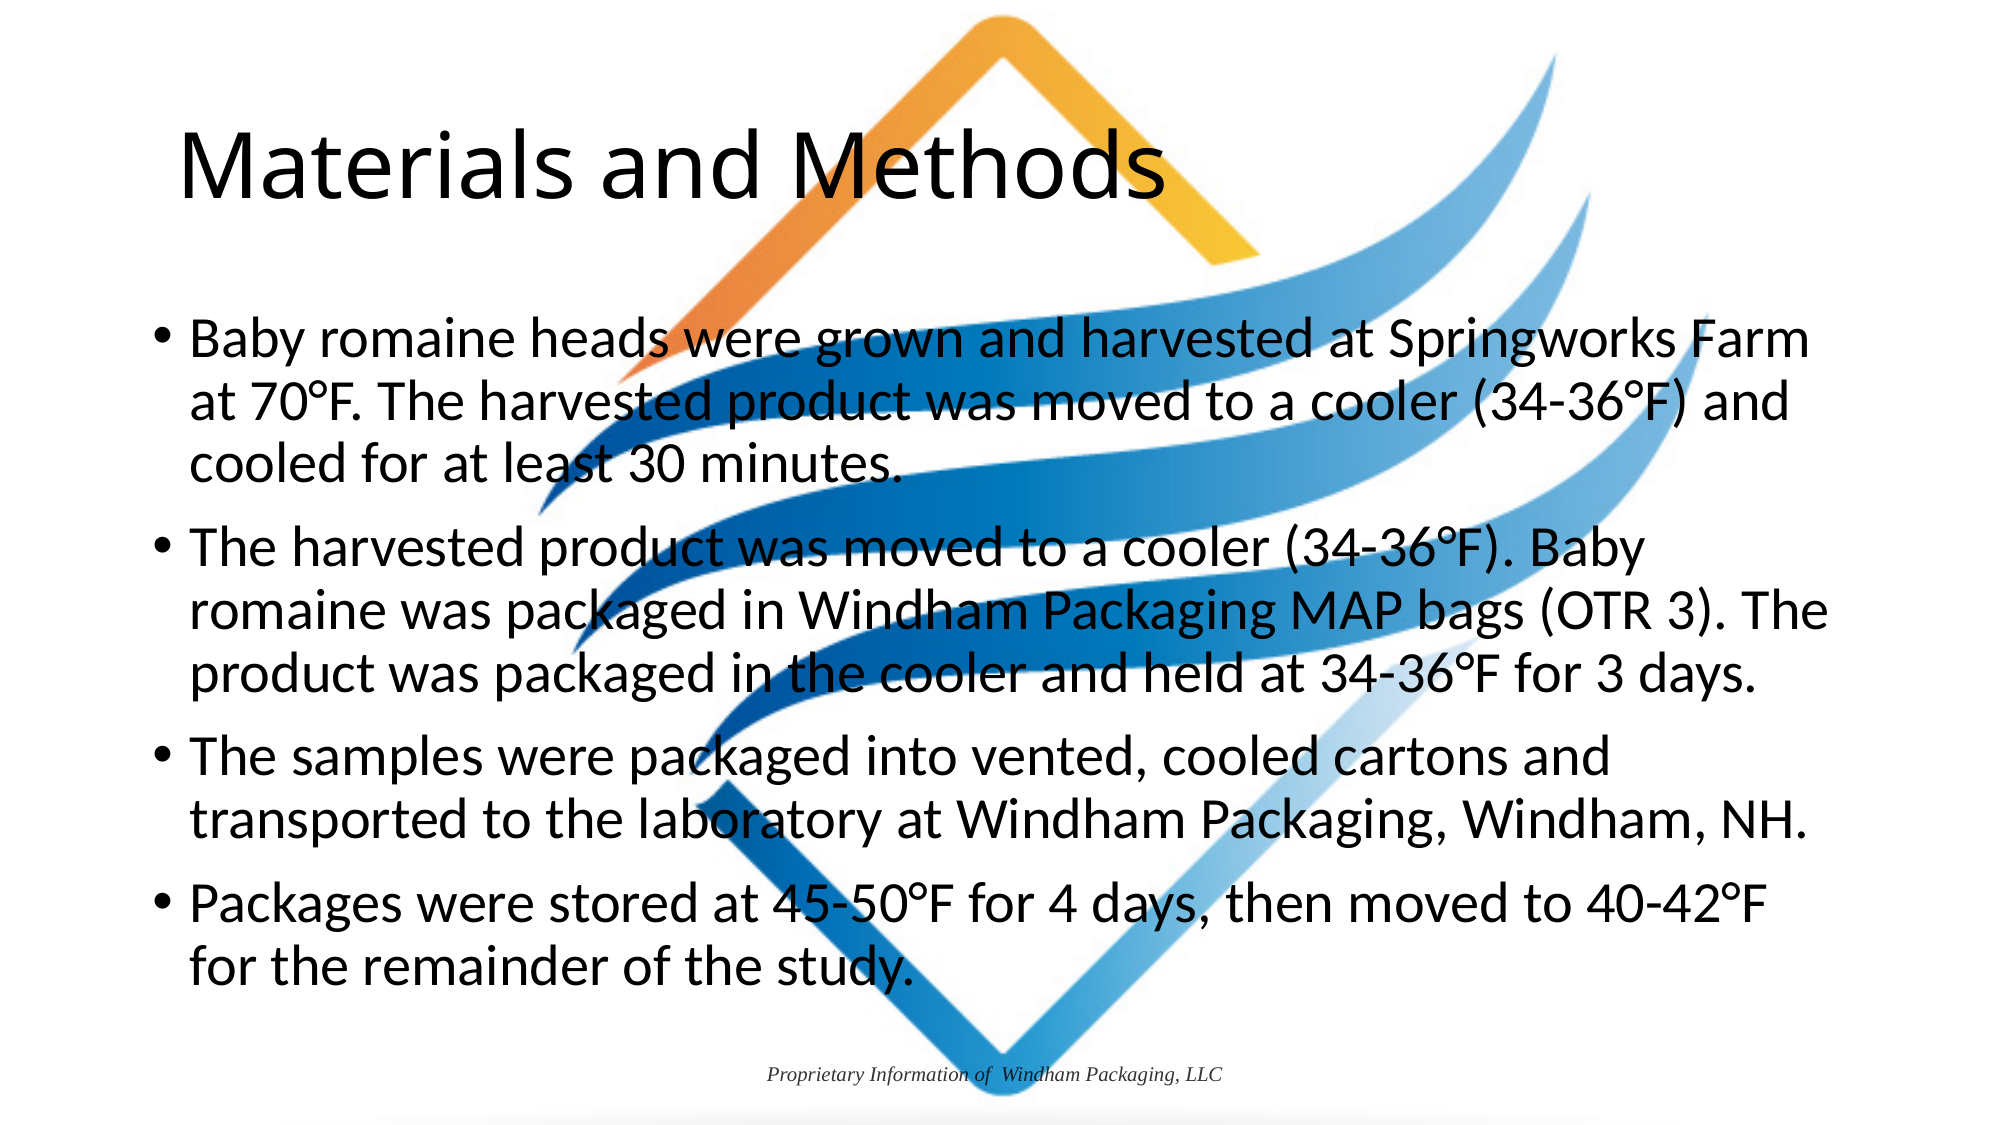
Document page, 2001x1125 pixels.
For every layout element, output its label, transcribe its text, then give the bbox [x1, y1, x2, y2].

picture [0, 0, 2001, 1125]
list Baby romaine heads were grown and harvested at Springworks Farm at 70°F. The harvested product was moved to a cooler (34-36°F) and cooled for at least 30 minutes. The harvested product was moved to a cooler (34-36°F). Baby romaine was packaged in Windham Packaging MAP bags (OTR 3). The product was packaged in the cooler and held at 34-36°F for 3 days. The samples were packaged into vented, cooled cartons and transported to the laboratory at Windham Packaging, Windham, NH. Packages were stored at 45-50°F for 4 days, then moved to 40-42°F for the remainder of the study. [137, 299, 1863, 1014]
title Materials and Methods [137, 59, 1863, 278]
footer Proprietary Information of Windham Packaging, LLC [662, 1042, 1338, 1103]
